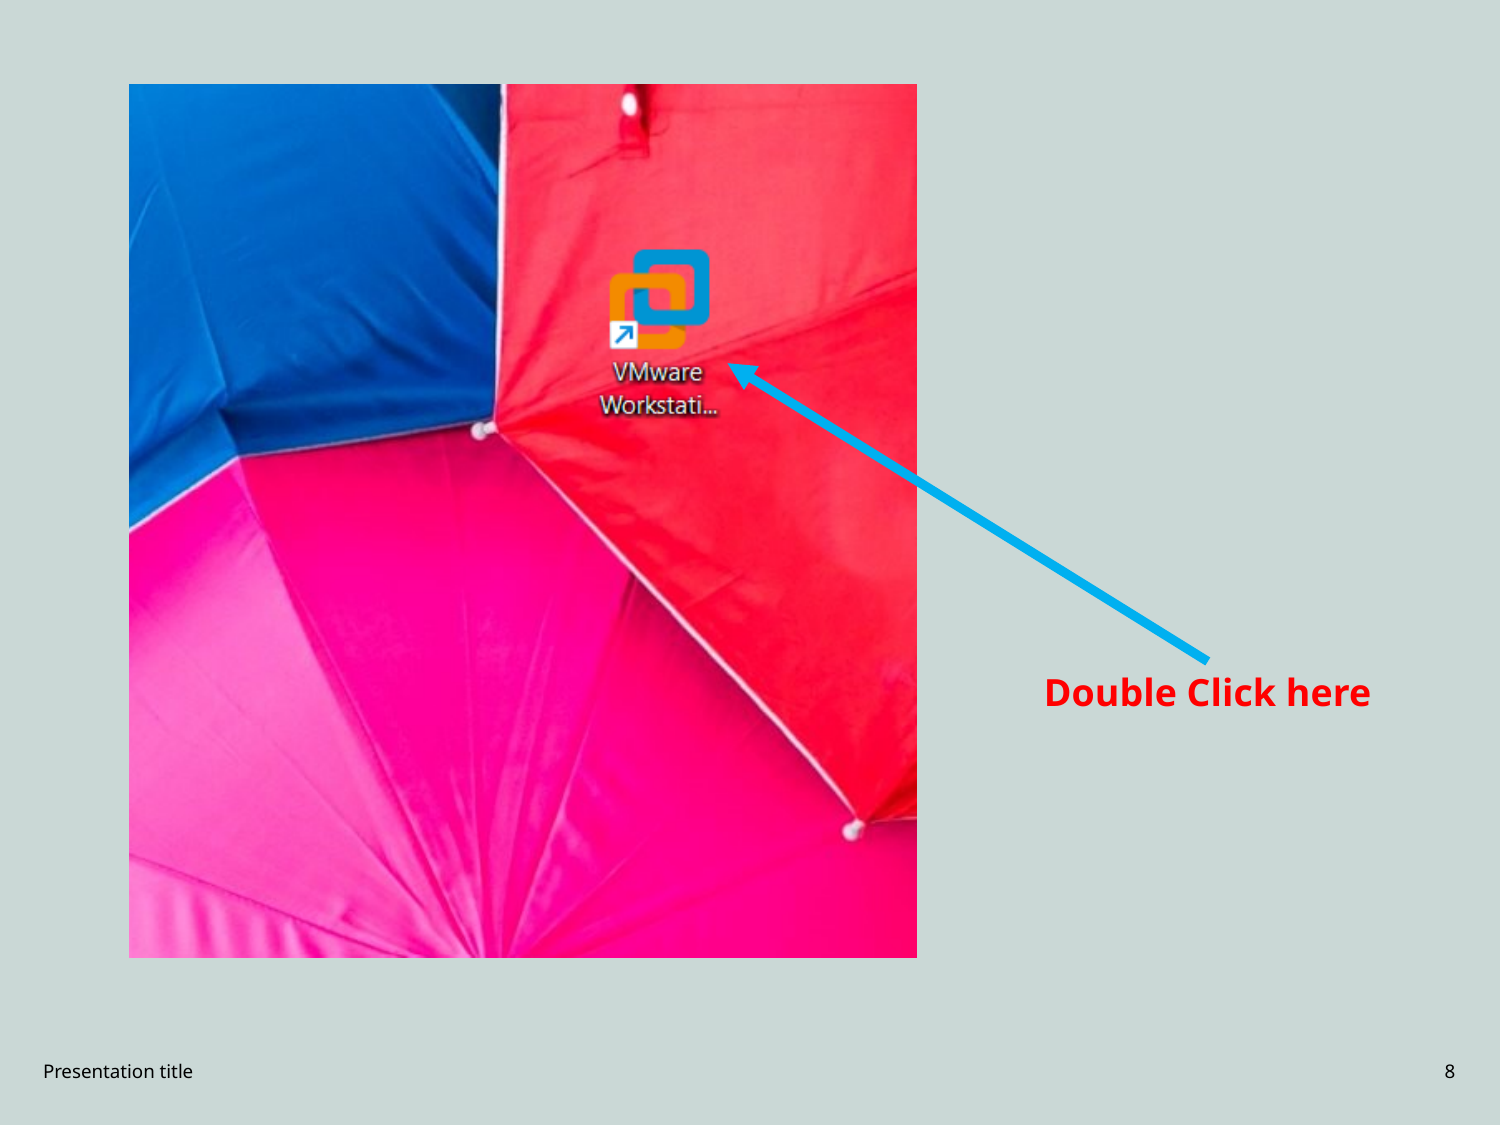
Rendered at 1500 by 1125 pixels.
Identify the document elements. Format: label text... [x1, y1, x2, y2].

text_box Double Click here [1010, 661, 1405, 722]
slide_number 8 [1132, 1042, 1471, 1103]
picture [129, 84, 917, 958]
footer Presentation title [28, 1042, 535, 1103]
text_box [727, 363, 1208, 662]
